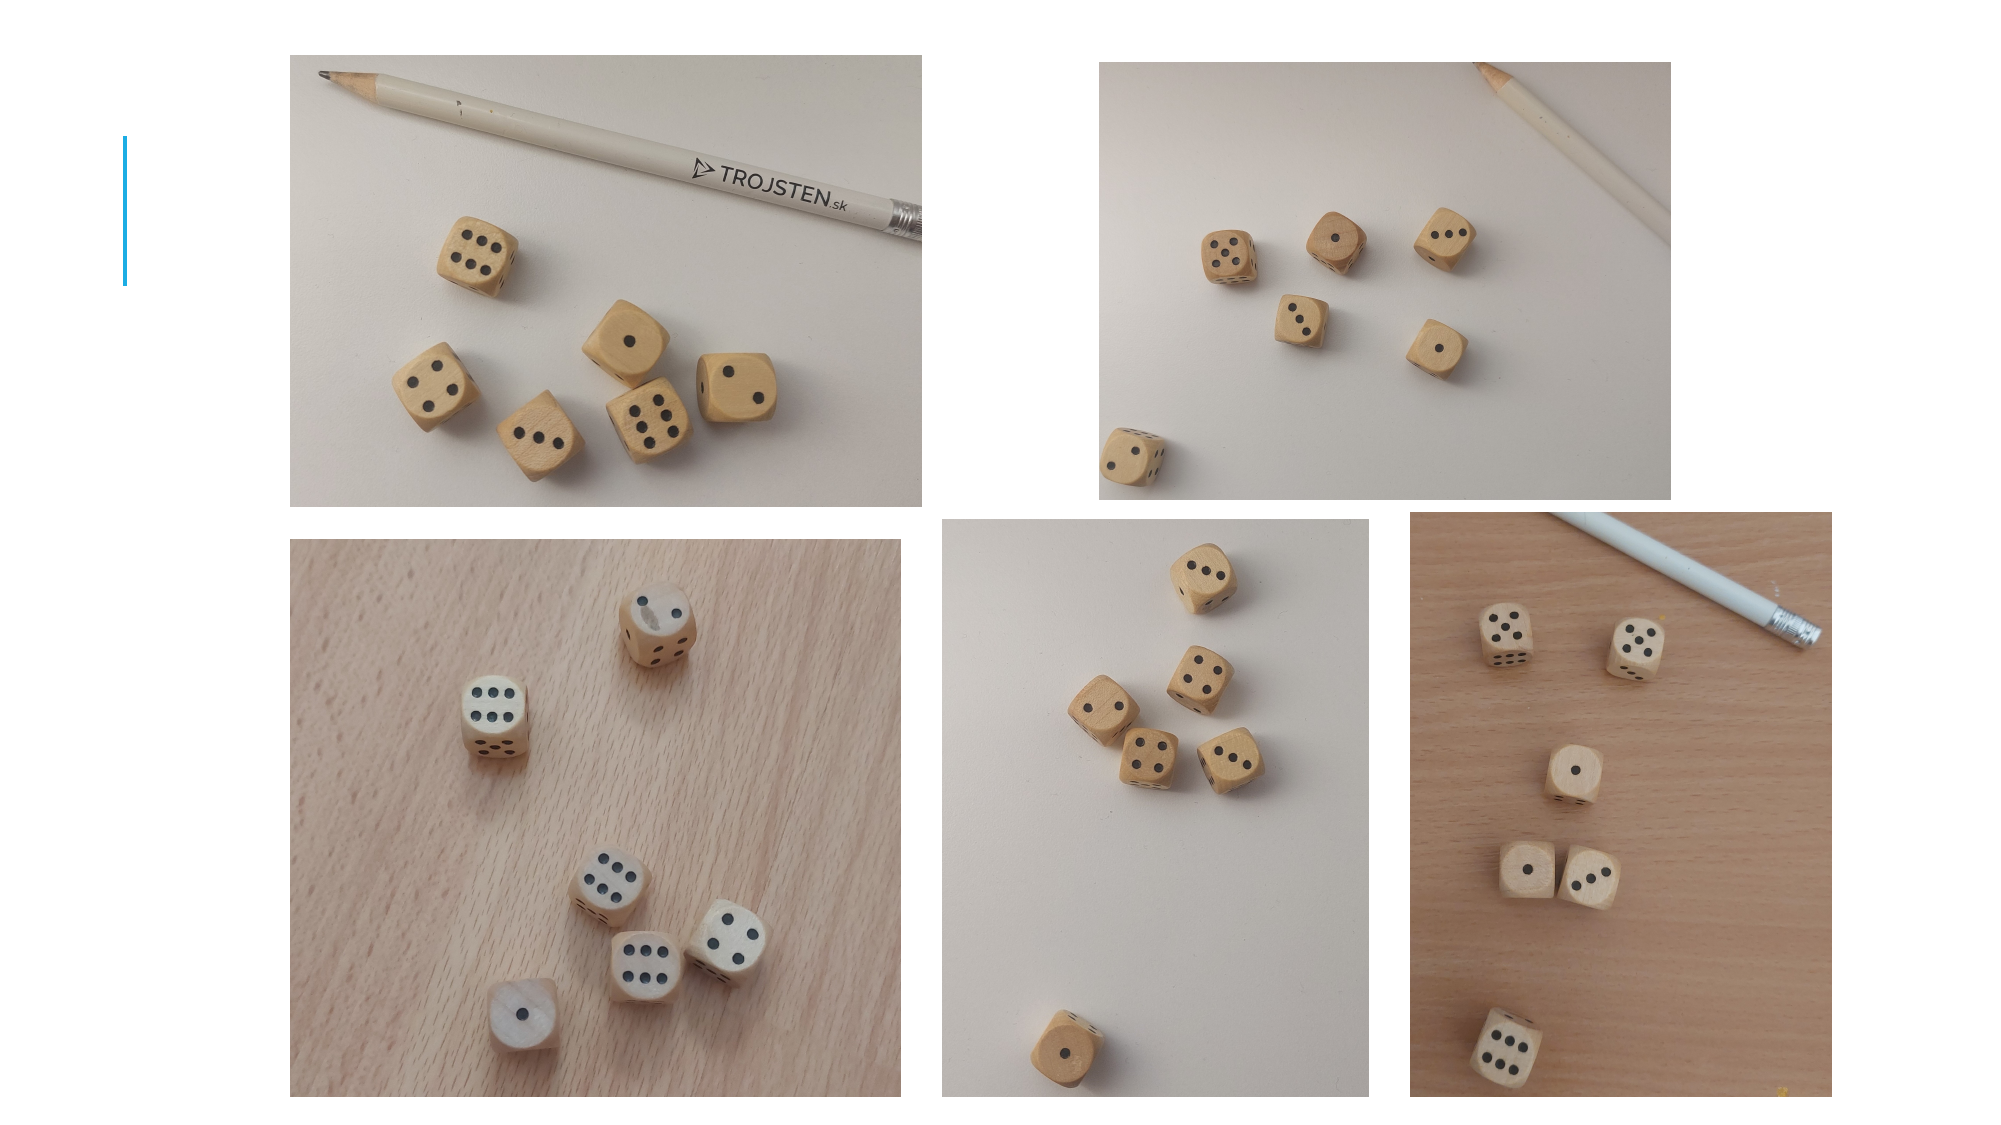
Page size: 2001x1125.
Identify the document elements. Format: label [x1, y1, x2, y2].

picture [942, 519, 1369, 1097]
picture [290, 539, 901, 1097]
picture [1099, 62, 1672, 501]
picture [1410, 512, 1832, 1097]
picture [290, 55, 922, 508]
